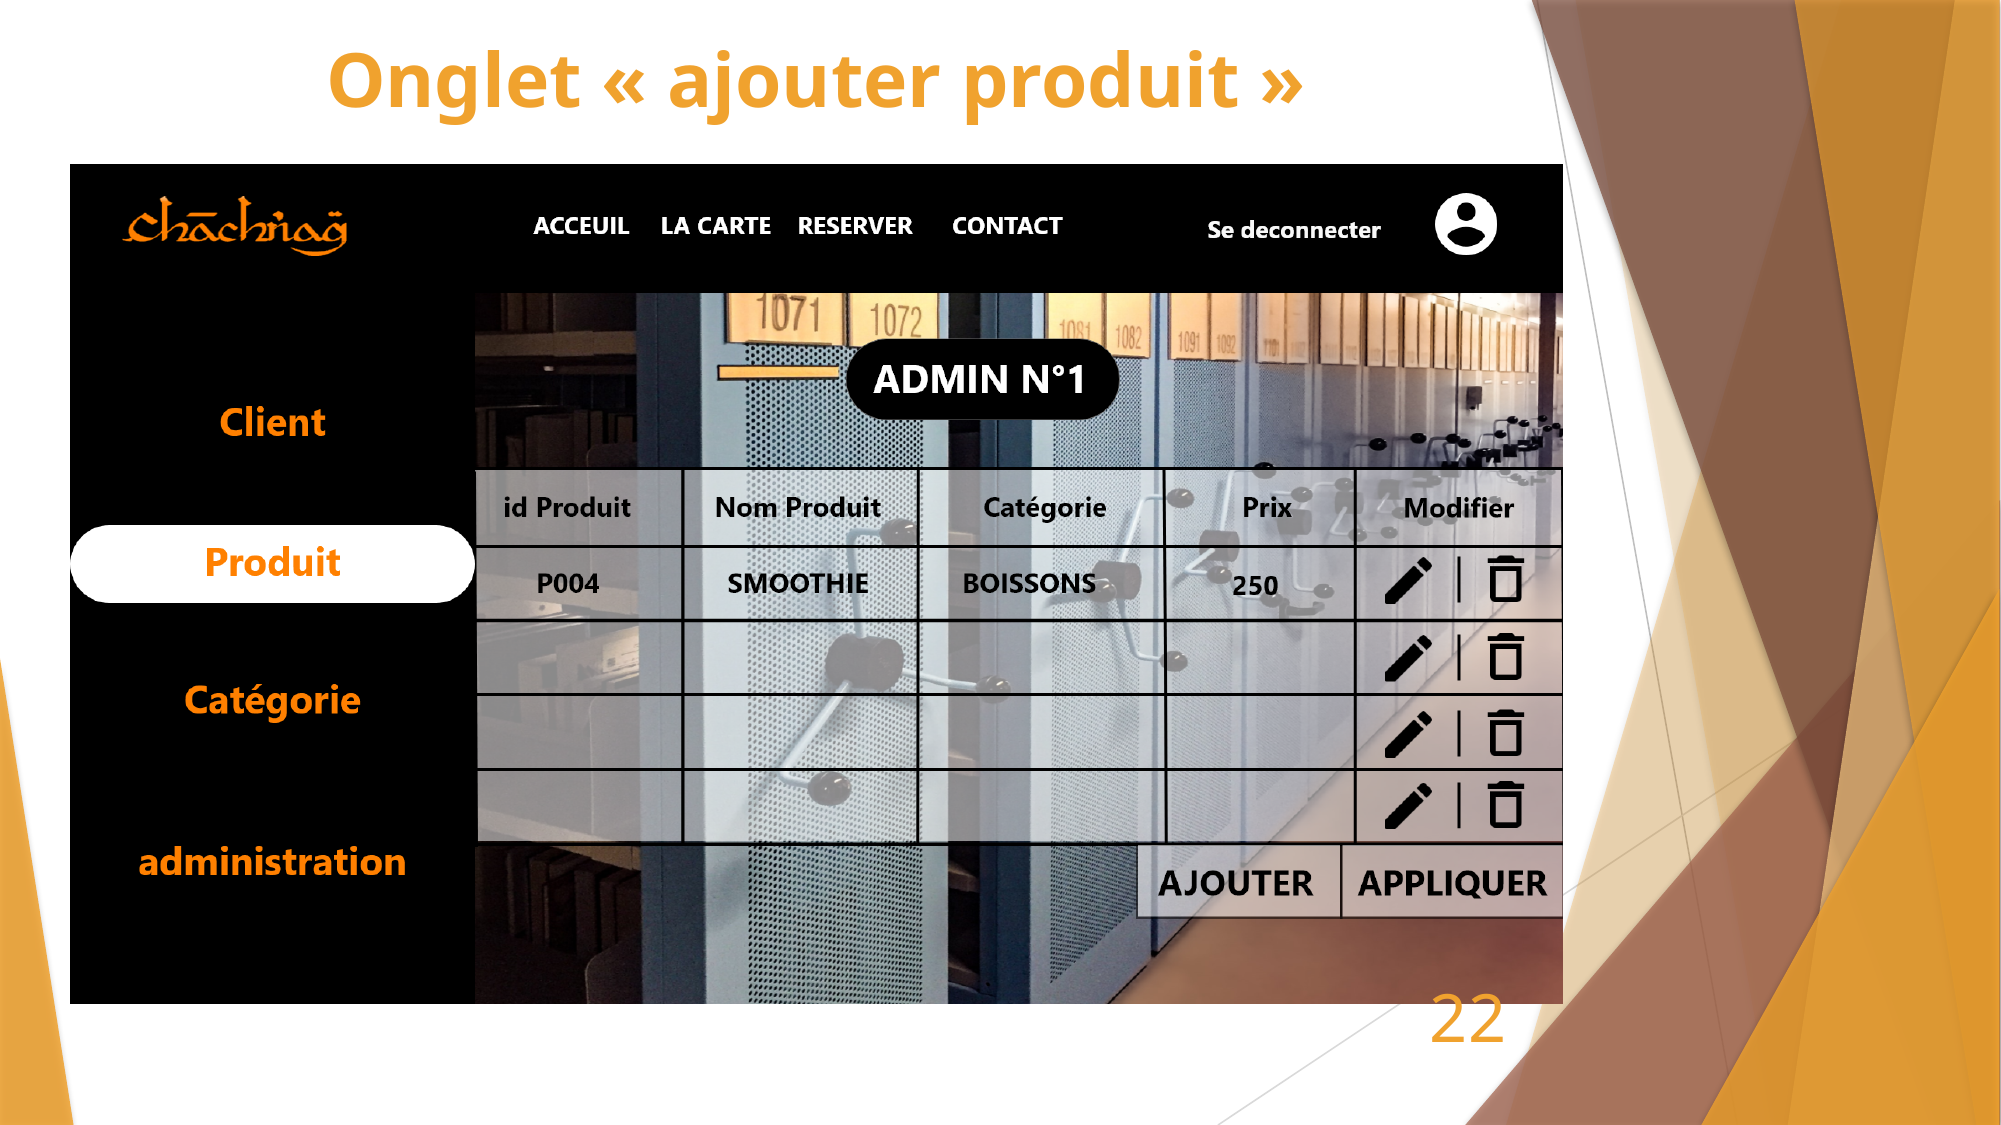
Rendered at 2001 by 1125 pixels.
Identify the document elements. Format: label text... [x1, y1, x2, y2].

slide_number 22 [1409, 1010, 1522, 1051]
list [69, 163, 1563, 1004]
title Onglet « ajouter produit » [111, 25, 1522, 135]
